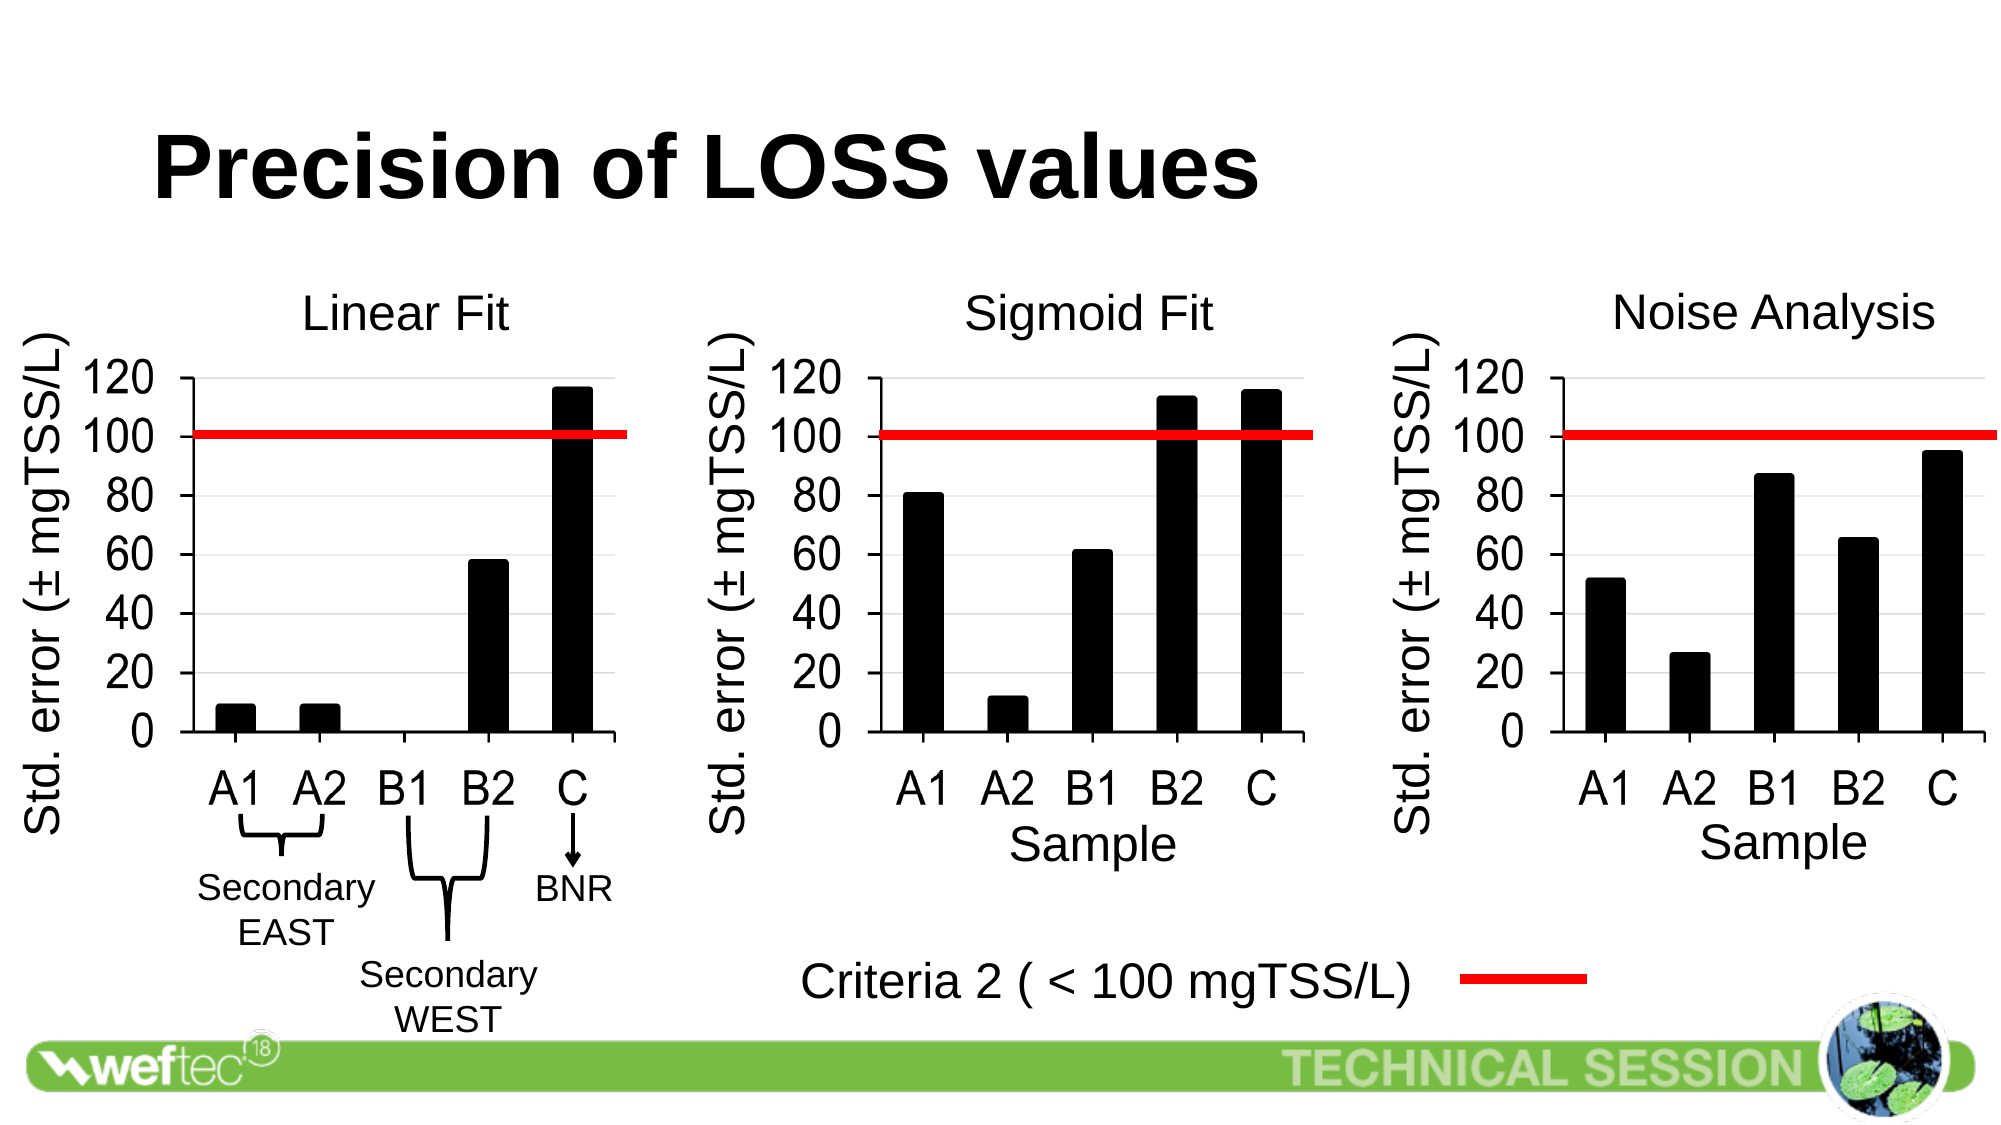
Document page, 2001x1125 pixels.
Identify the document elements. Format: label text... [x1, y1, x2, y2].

text_box Criteria 2 ( < 100 mgTSS/L) [782, 940, 1431, 1016]
text_box Noise Analysis [1548, 272, 2000, 348]
title Precision of LOSS values [137, 59, 1863, 278]
text_box Linear Fit [184, 273, 627, 344]
text_box BNR [502, 856, 647, 917]
text_box Std. error (± mgTSS/L) [1, 288, 77, 880]
text_box Secondary EAST [179, 855, 393, 961]
text_box Sigmoid Fit [865, 273, 1313, 344]
text_box Std. error (± mgTSS/L) [1372, 288, 1447, 880]
text_box [240, 823, 323, 855]
text_box Sample [1655, 823, 1913, 878]
text_box Secondary WEST [341, 942, 556, 1048]
text_box Sample [964, 823, 1222, 879]
text_box Std. error (± mgTSS/L) [687, 288, 762, 880]
text_box [407, 823, 488, 941]
picture [0, 0, 2001, 1125]
